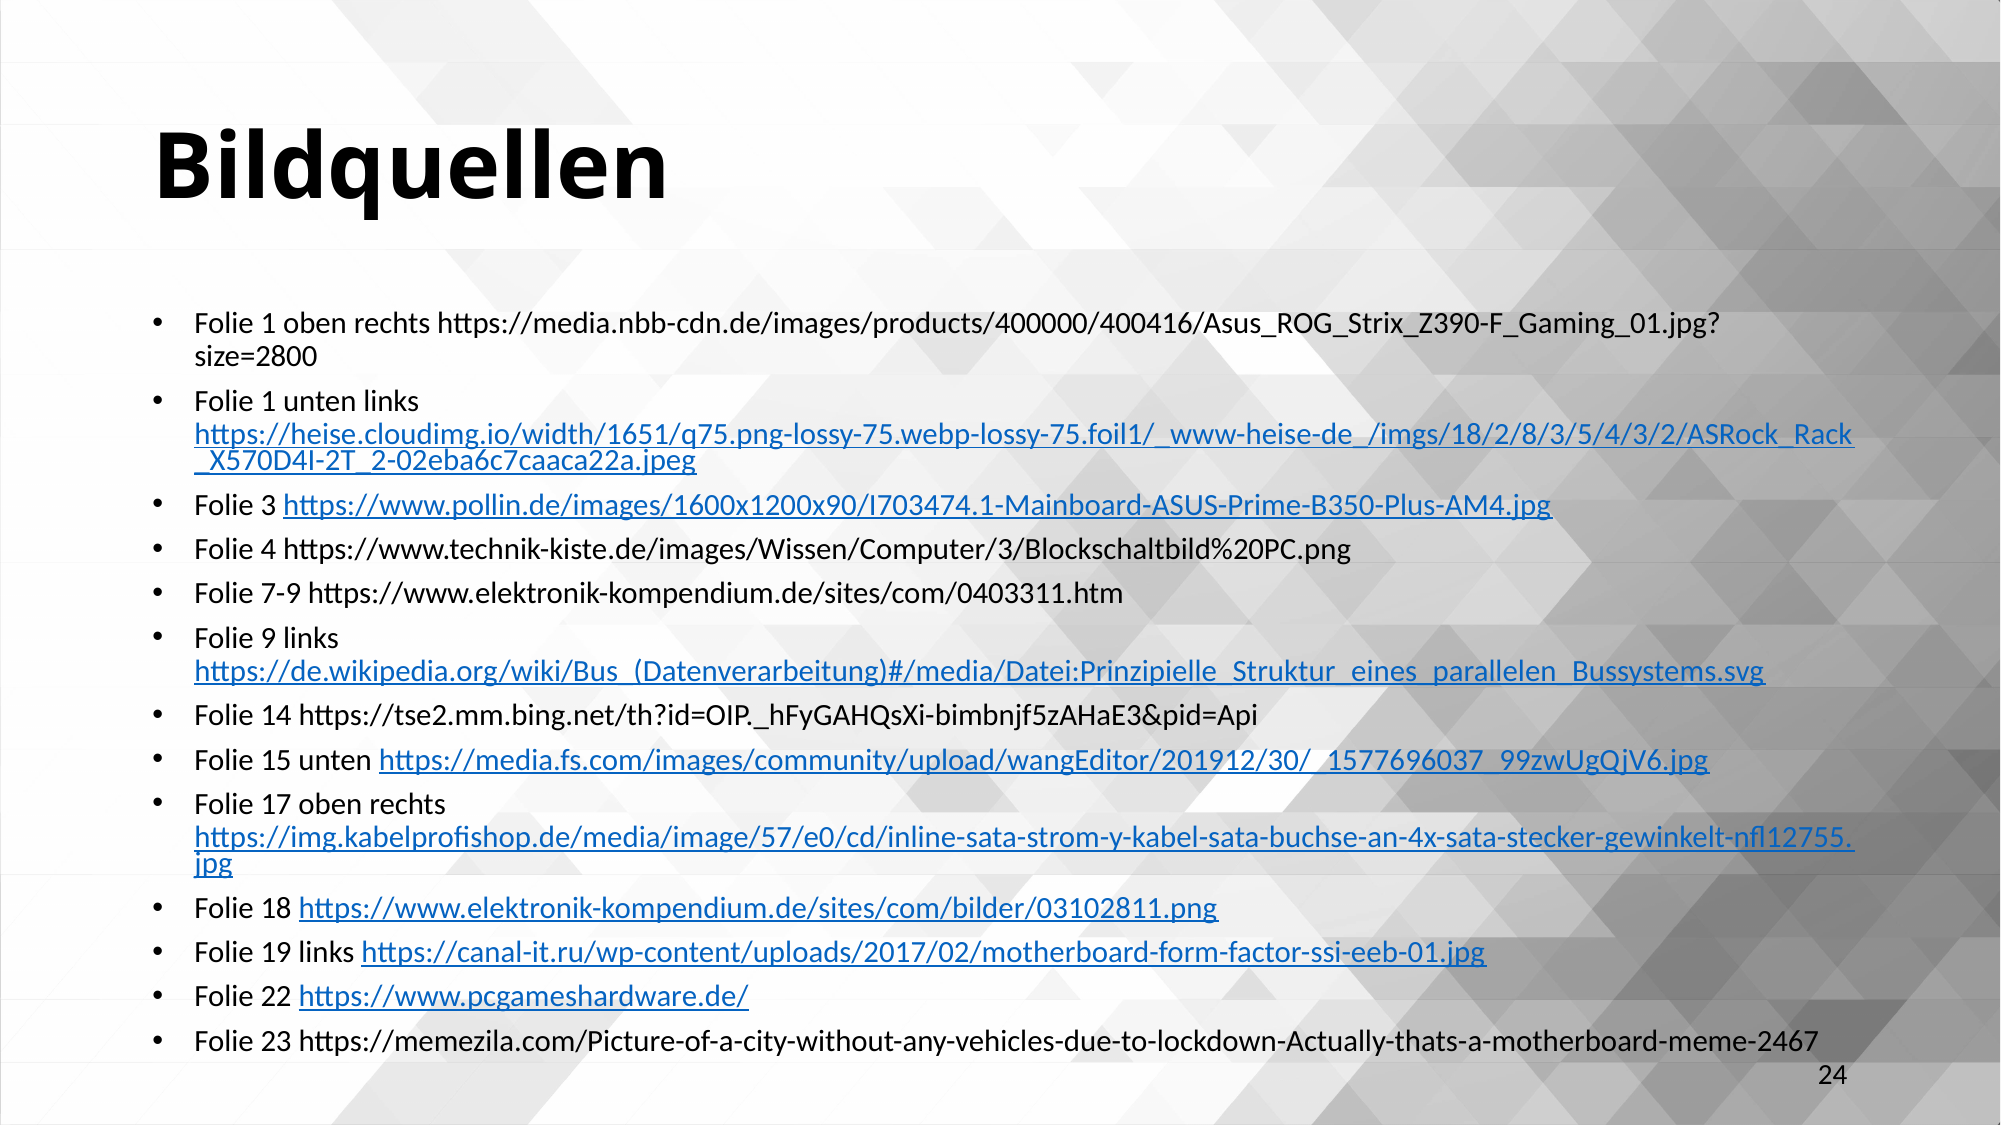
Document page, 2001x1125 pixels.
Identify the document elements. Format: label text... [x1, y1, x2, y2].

picture [0, 0, 2001, 1125]
list Folie 1 oben rechts https://media.nbb-cdn.de/images/products/400000/400416/Asus_ROG_Strix_Z390-F_Gaming_01.jpg?size=2800 Folie 1 unten links https://heise.cloudimg.io/width/1651/q75.png-lossy-75.webp-lossy-75.foil1/_www-heise-de_/imgs/18/2/8/3/5/4/3/2/ASRock_Rack_X570D4I-2T_2-02eba6c7caaca22a.jpeg Folie 3 https://www.pollin.de/images/1600x1200x90/I703474.1-Mainboard-ASUS-Prime-B350-Plus-AM4.jpg Folie 4 https://www.technik-kiste.de/images/Wissen/Computer/3/Blockschaltbild%20PC.png Folie 7-9 https://www.elektronik-kompendium.de/sites/com/0403311.htm Folie 9 links https://de.wikipedia.org/wiki/Bus_(Datenverarbeitung)#/media/Datei:Prinzipielle_Struktur_eines_parallelen_Bussystems.svg Folie 14 https://tse2.mm.bing.net/th?id=OIP._hFyGAHQsXi-bimbnjf5zAHaE3&pid=Api Folie 15 unten https://media.fs.com/images/community/upload/wangEditor/201912/30/_1577696037_99zwUgQjV6.jpg Folie 17 oben rechts https://img.kabelprofishop.de/media/image/57/e0/cd/inline-sata-strom-y-kabel-sata-buchse-an-4x-sata-stecker-gewinkelt-nfl12755.jpg Folie 18 https://www.elektronik-kompendium.de/sites/com/bilder/03102811.png Folie 19 links https://canal-it.ru/wp-content/uploads/2017/02/motherboard-form-factor-ssi-eeb-01.jpg Folie 22 https://www.pcgameshardware.de/ Folie 23 https://memezila.com/Picture-of-a-city-without-any-vehicles-due-to-lockdown-Actually-thats-a-motherboard-meme-2467 [137, 299, 1863, 1014]
footer [662, 1042, 1338, 1103]
slide_number 24 [1412, 1042, 1863, 1103]
title Bildquellen [137, 59, 1863, 278]
